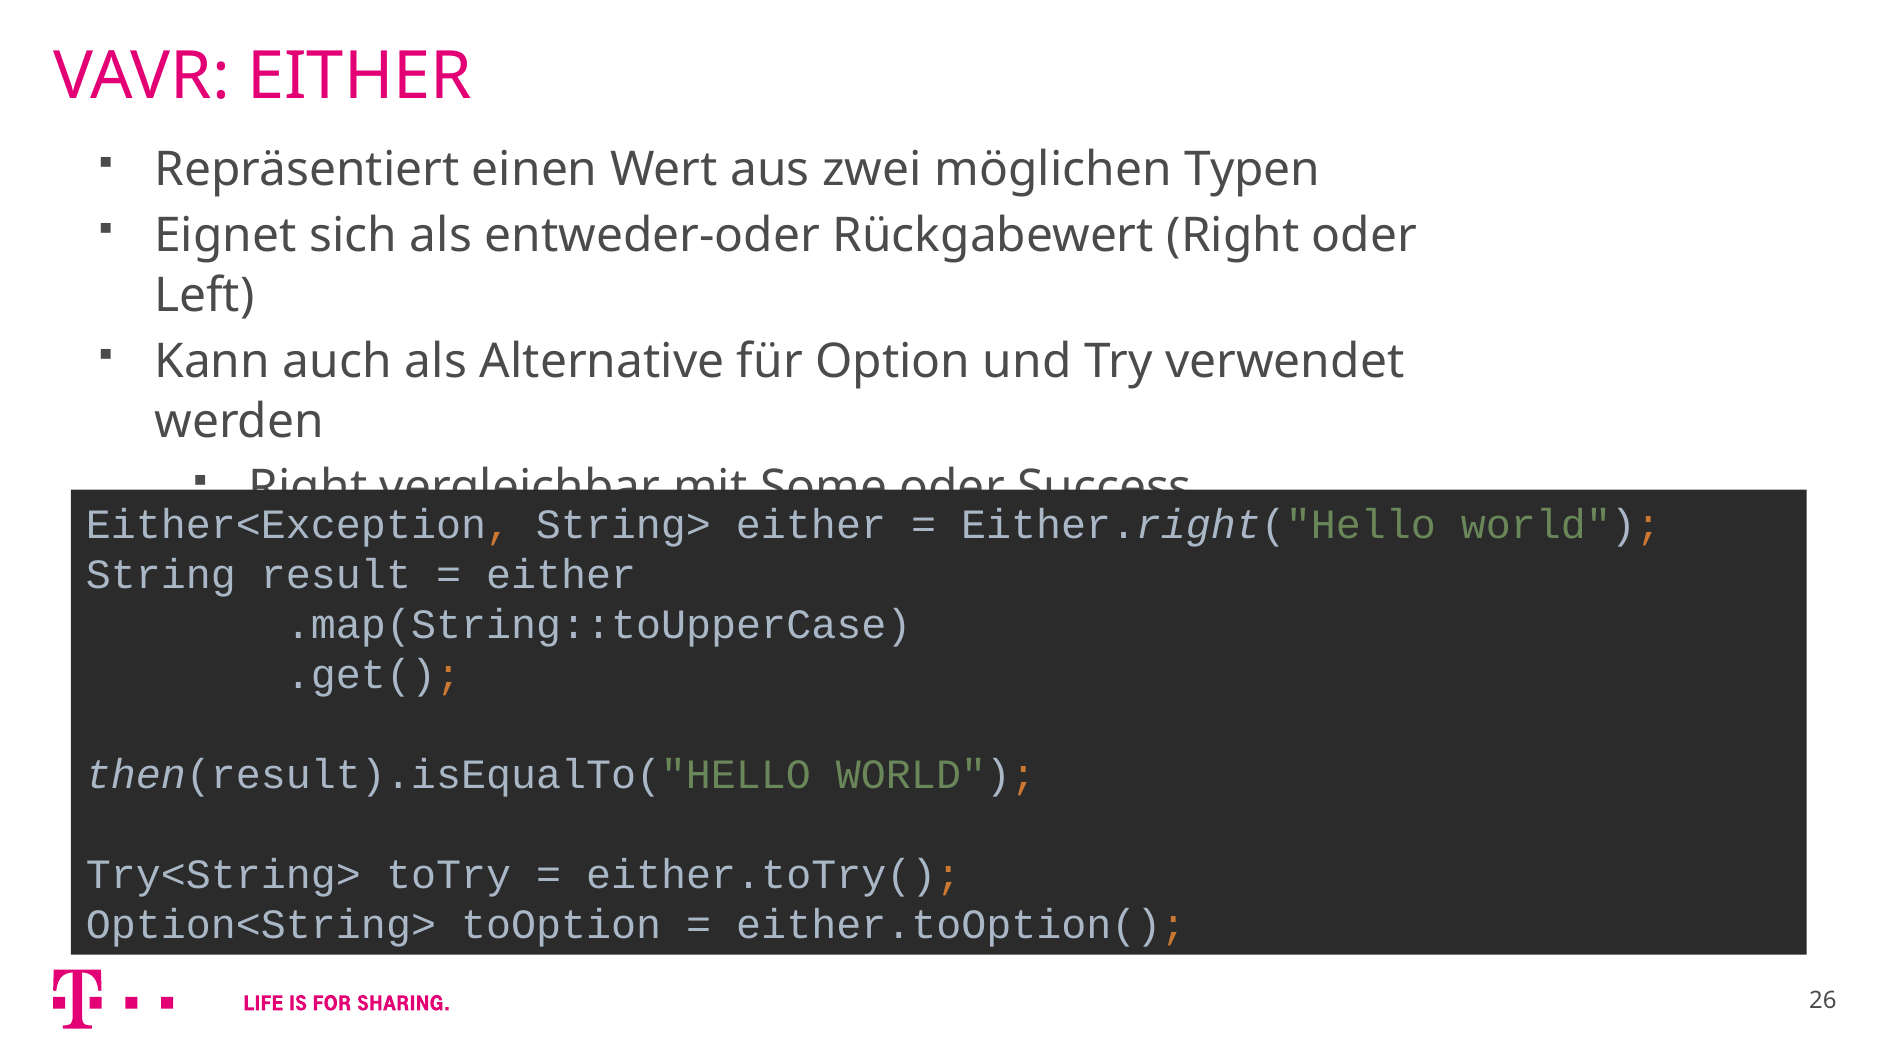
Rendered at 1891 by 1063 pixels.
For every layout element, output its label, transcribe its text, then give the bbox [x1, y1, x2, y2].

text_box Repräsentiert einen Wert aus zwei möglichen Typen Eignet sich als entweder-oder Rückgabewert (Right oder Left) Kann auch als Alternative für Option und Try verwendet werden Right vergleichbar mit Some oder Success Left vergleichbar mit None oder Failure [38, 123, 1489, 477]
slide_number 26 [1776, 978, 1837, 1024]
text_box Either<Exception, String> either = Either.right("Hello world"); String result = either .map(String::toUpperCase) .get(); then(result).isEqualTo("HELLO WORLD"); Try<String> toTry = either.toTry(); Option<String> toOption = either.toOption(); [70, 489, 1807, 955]
title VAVR: EITHER [52, 41, 1837, 125]
